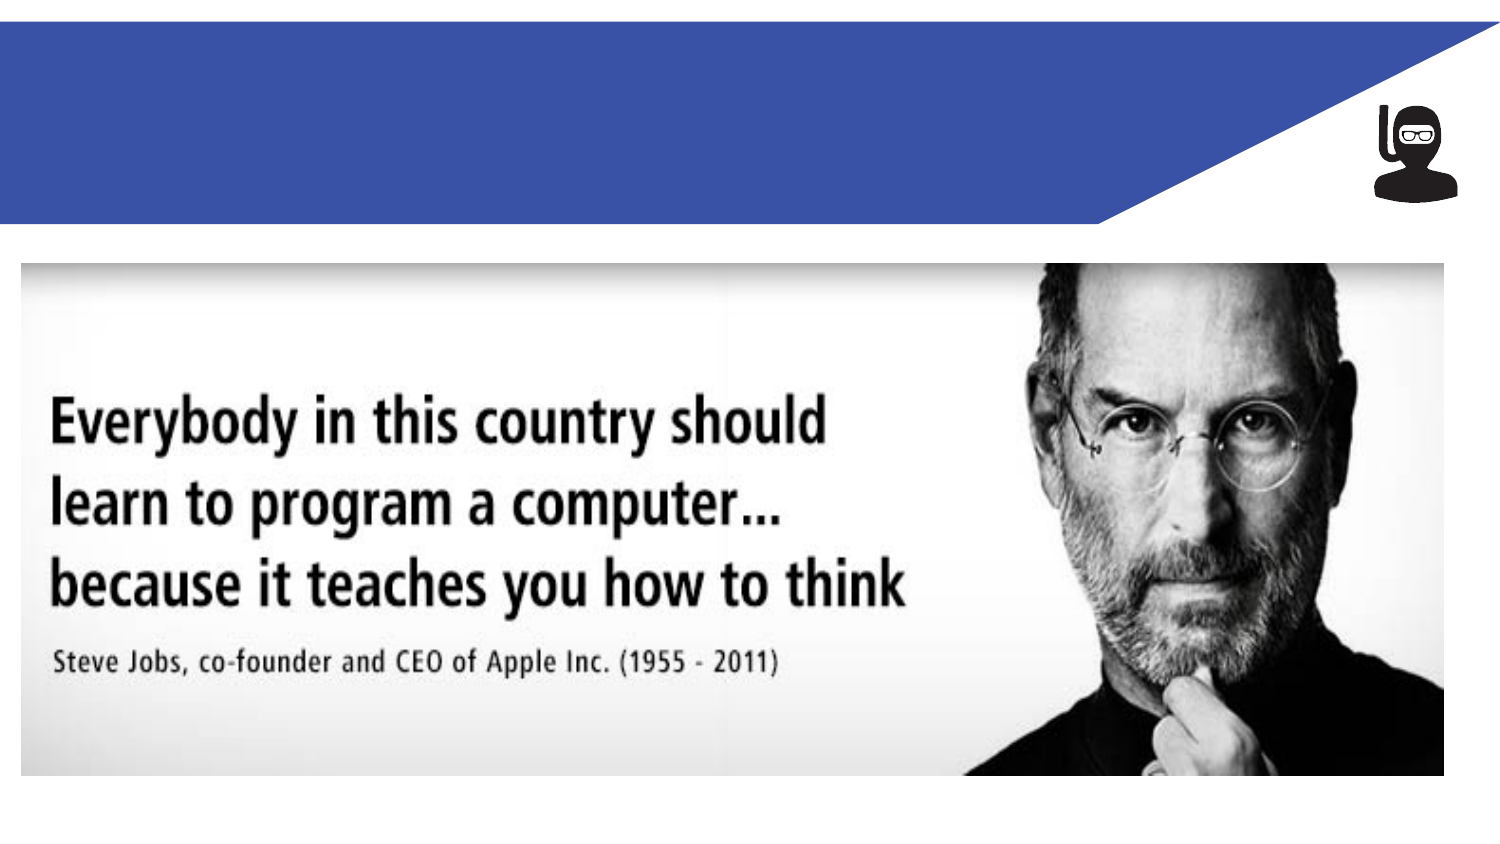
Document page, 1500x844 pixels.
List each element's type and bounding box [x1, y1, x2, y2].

text_box [1096, 23, 1500, 227]
picture [20, 263, 1444, 776]
